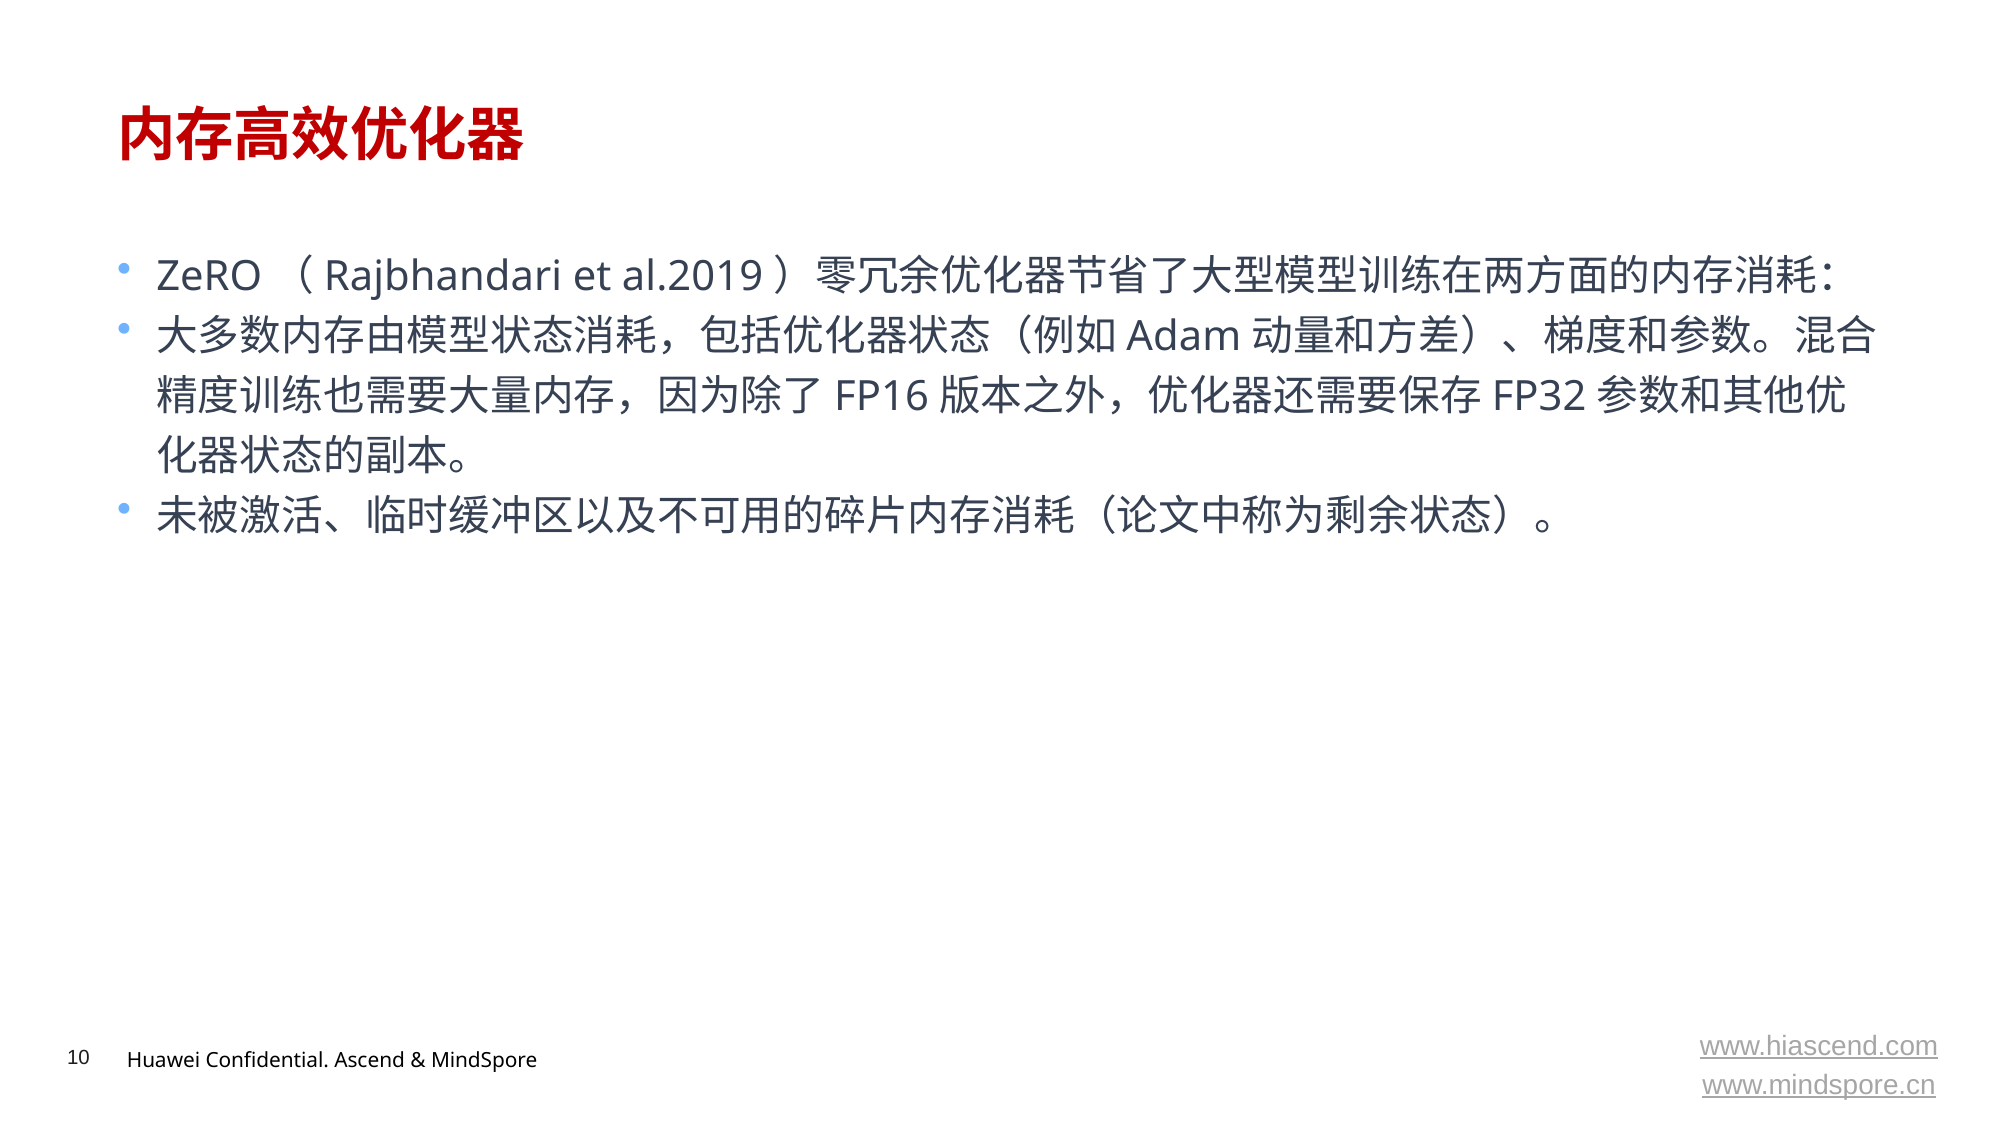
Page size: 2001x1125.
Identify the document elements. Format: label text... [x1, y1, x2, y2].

list ZeRO（Rajbhandari et al.2019）零冗余优化器节省了大型模型训练在两方面的内存消耗： 大多数内存由模型状态消耗，包括优化器状态（例如Adam动量和方差）、梯度和参数。混合精度训练也需要大量内存，因为除了FP16版本之外，优化器还需要保存FP32参数和其他优化器状态的副本。 未被激活、临时缓冲区以及不可用的碎片内存消耗（论文中称为剩余状态）。 [102, 231, 1901, 551]
title 内存高效优化器 [102, 90, 1901, 187]
